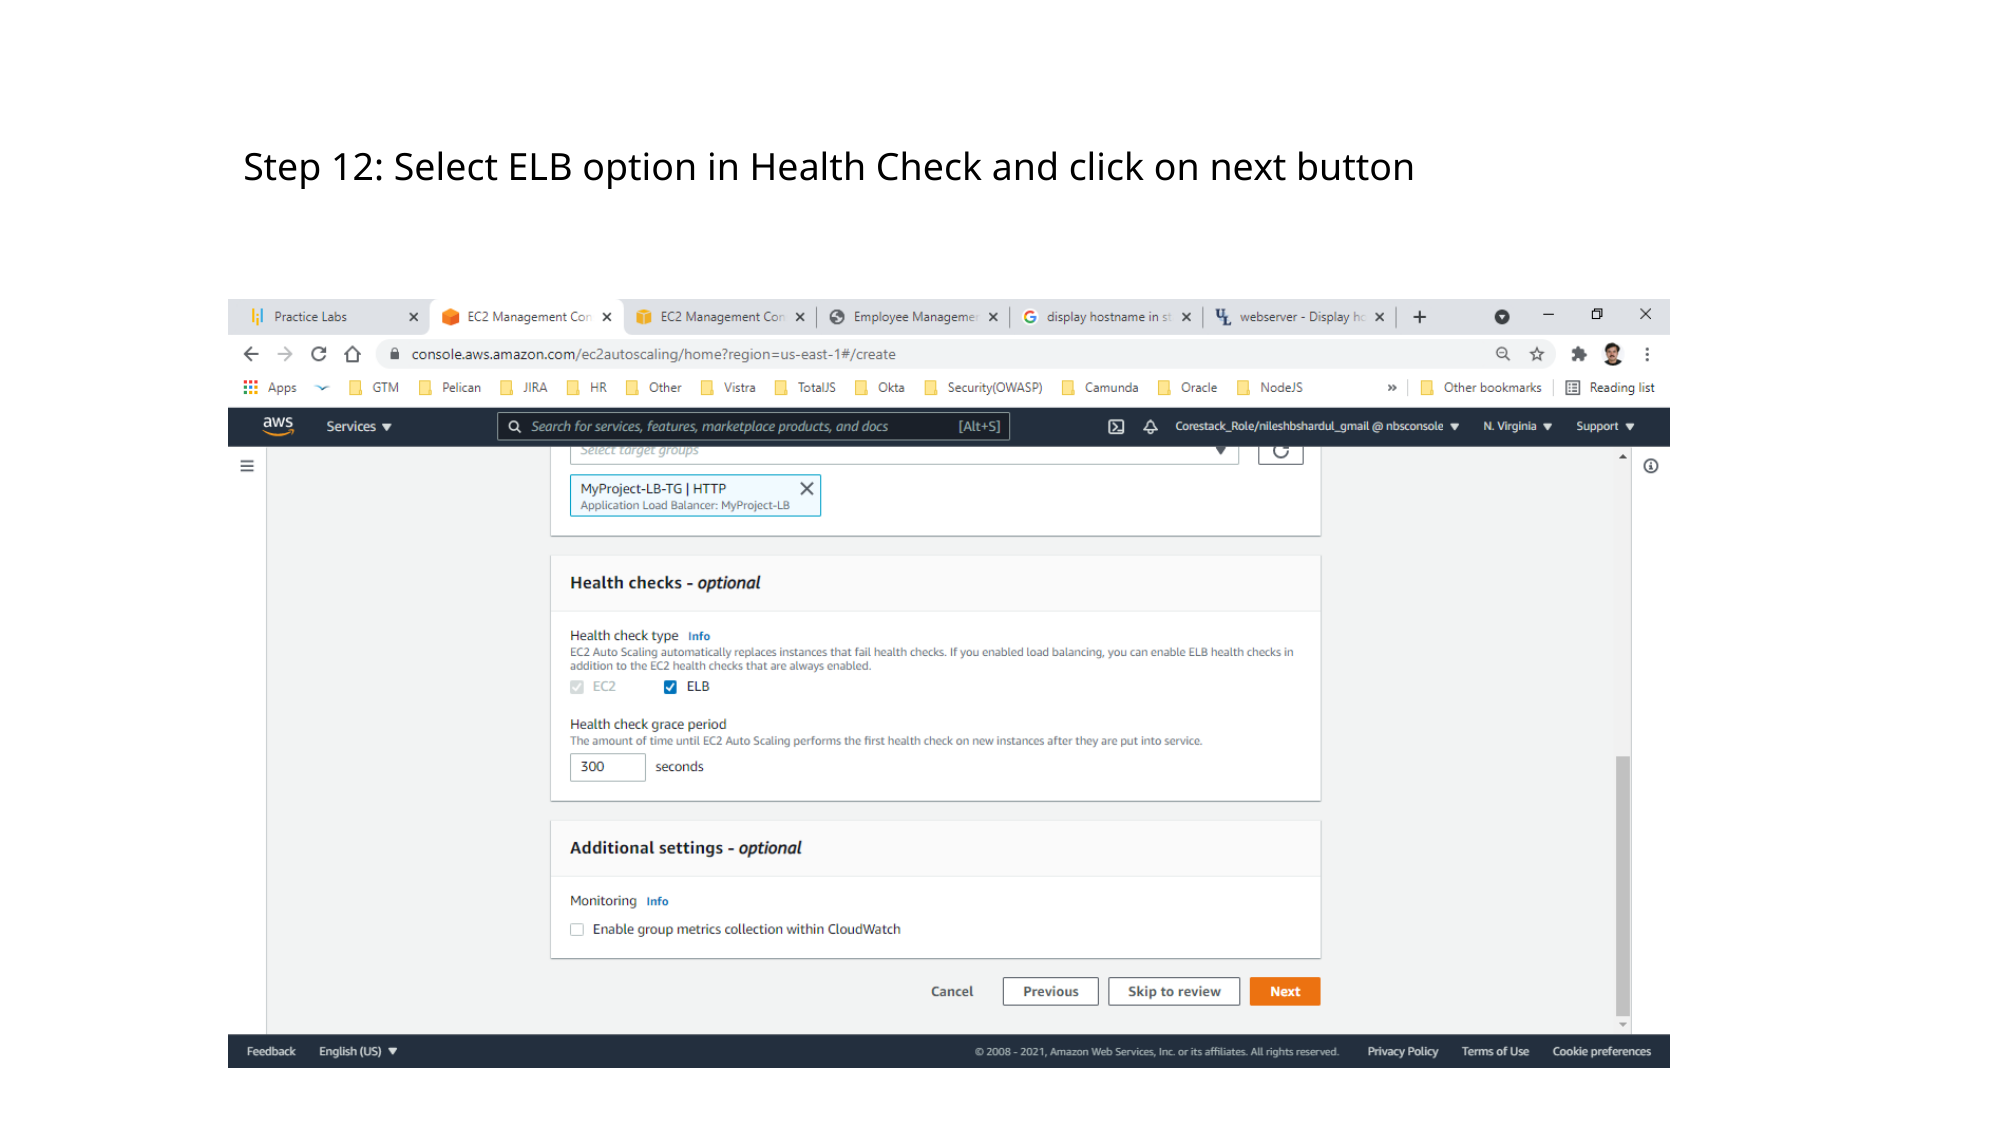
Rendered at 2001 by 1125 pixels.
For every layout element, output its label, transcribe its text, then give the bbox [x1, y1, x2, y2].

title Step 12: Select ELB option in Health Check and click on next button [228, 59, 1863, 278]
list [228, 299, 1670, 1068]
